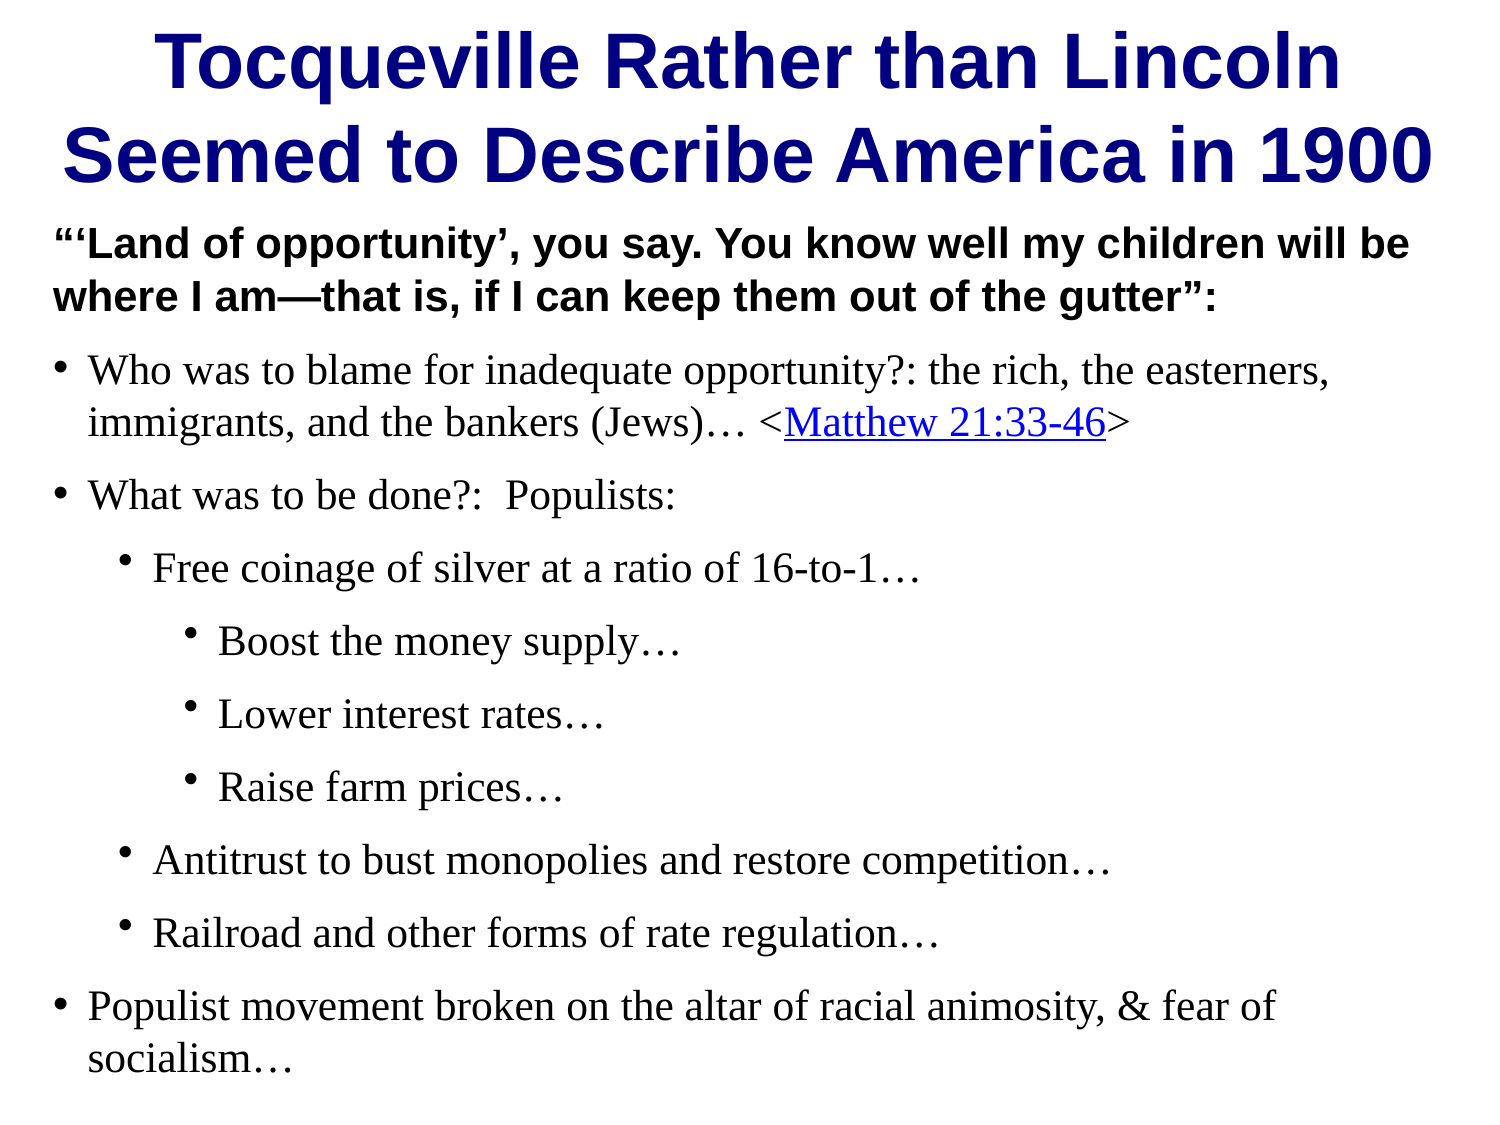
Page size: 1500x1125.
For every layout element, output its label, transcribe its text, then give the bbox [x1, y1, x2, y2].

list “‘Land of opportunity’, you say. You know well my children will be where I am—that is, if I can keep them out of the gutter”: Who was to blame for inadequate opportunity?: the rich, the easterners, immigrants, and the bankers (Jews)… <Matthew 21:33-46> What was to be done?: Populists: Free coinage of silver at a ratio of 16-to-1… Boost the money supply… Lower interest rates… Raise farm prices… Antitrust to bust monopolies and restore competition… Railroad and other forms of rate regulation… Populist movement broken on the altar of racial animosity, & fear of socialism… [44, 207, 1453, 1094]
title Tocqueville Rather than Lincoln Seemed to Describe America in 1900 [44, 0, 1453, 207]
